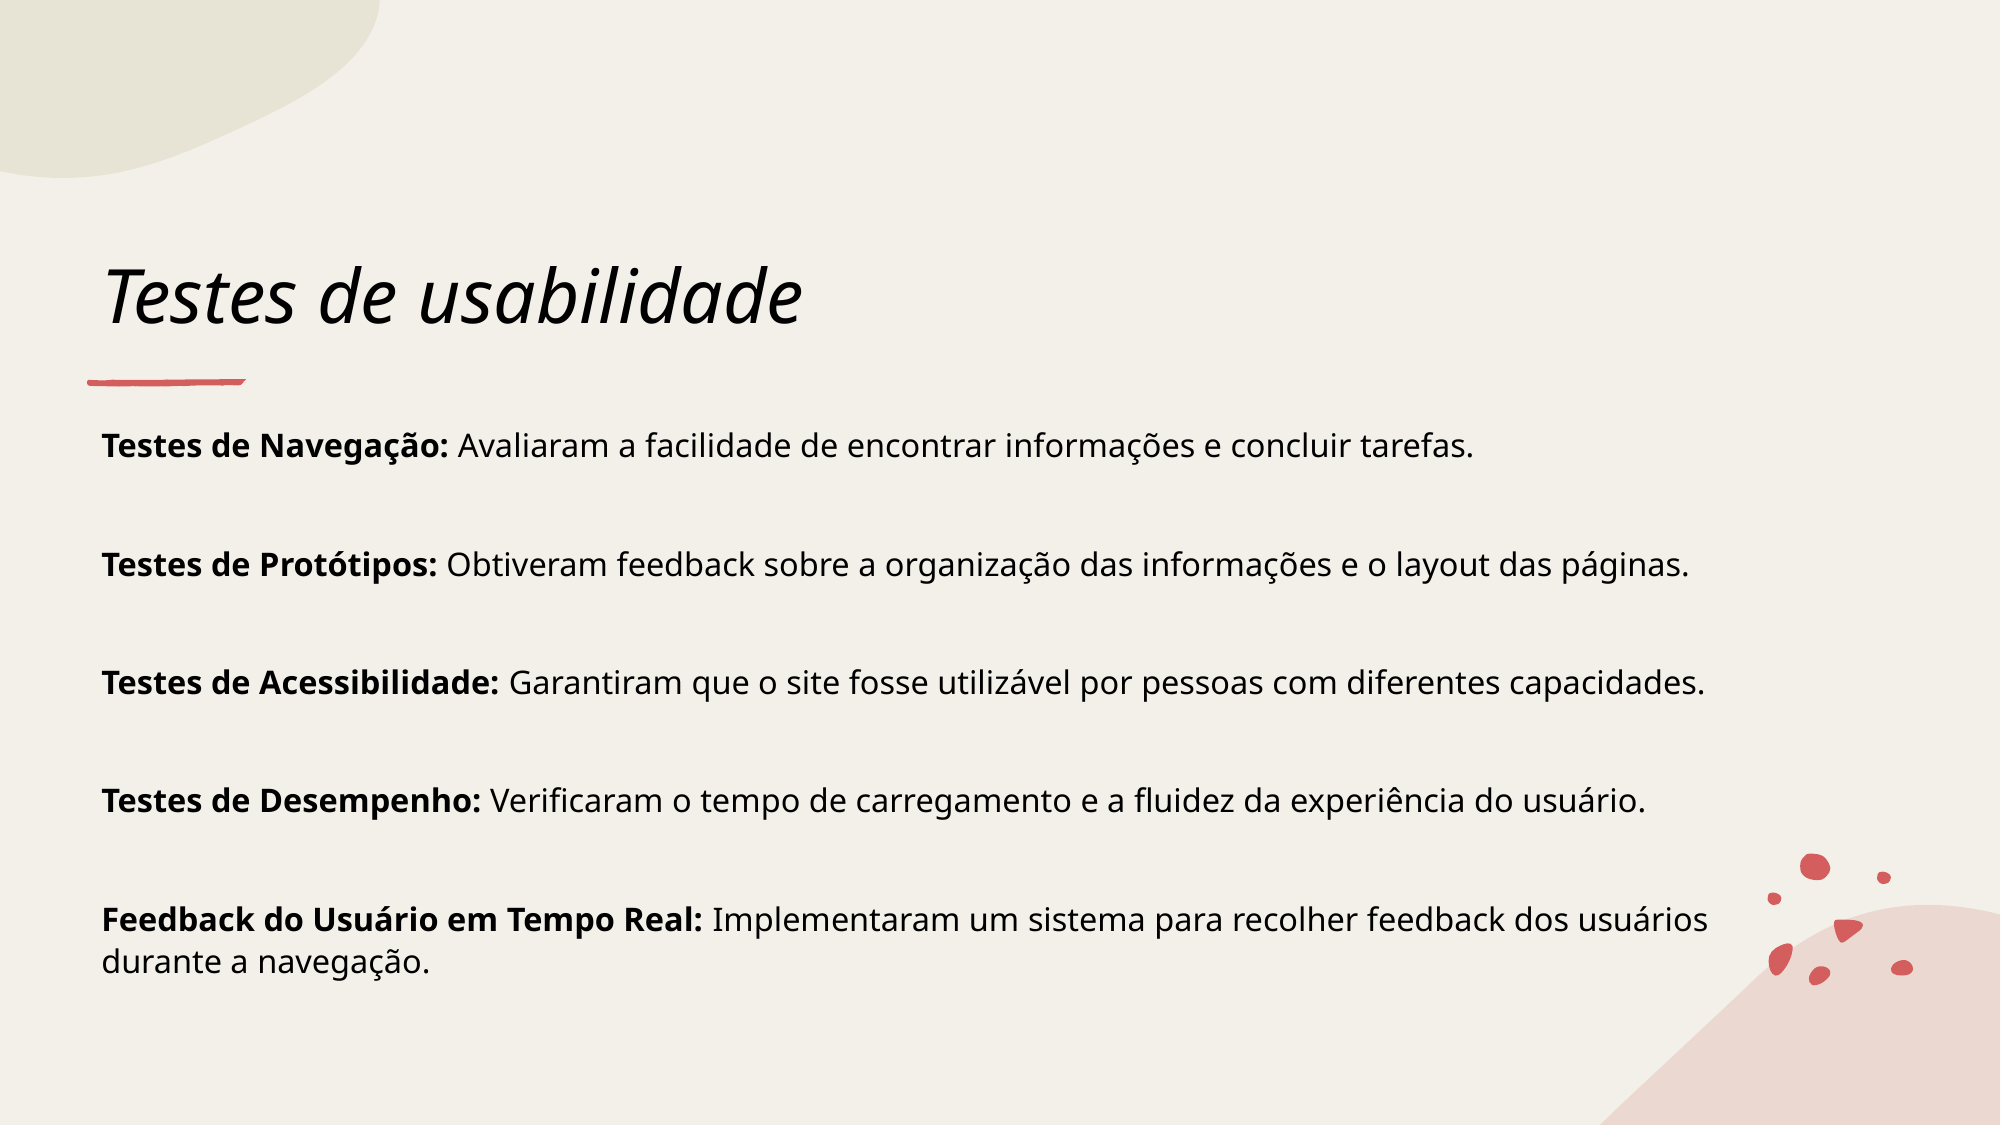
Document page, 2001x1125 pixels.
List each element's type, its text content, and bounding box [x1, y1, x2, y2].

list Testes de Navegação: Avaliaram a facilidade de encontrar informações e concluir tarefas. Testes de Protótipos: Obtiveram feedback sobre a organização das informações e o layout das páginas. Testes de Acessibilidade: Garantiram que o site fosse utilizável por pessoas com diferentes capacidades. Testes de Desempenho: Verificaram o tempo de carregamento e a fluidez da experiência do usuário. Feedback do Usuário em Tempo Real: Implementaram um sistema para recolher feedback dos usuários durante a navegação. [86, 413, 1740, 996]
title Testes de usabilidade [86, 129, 1740, 347]
